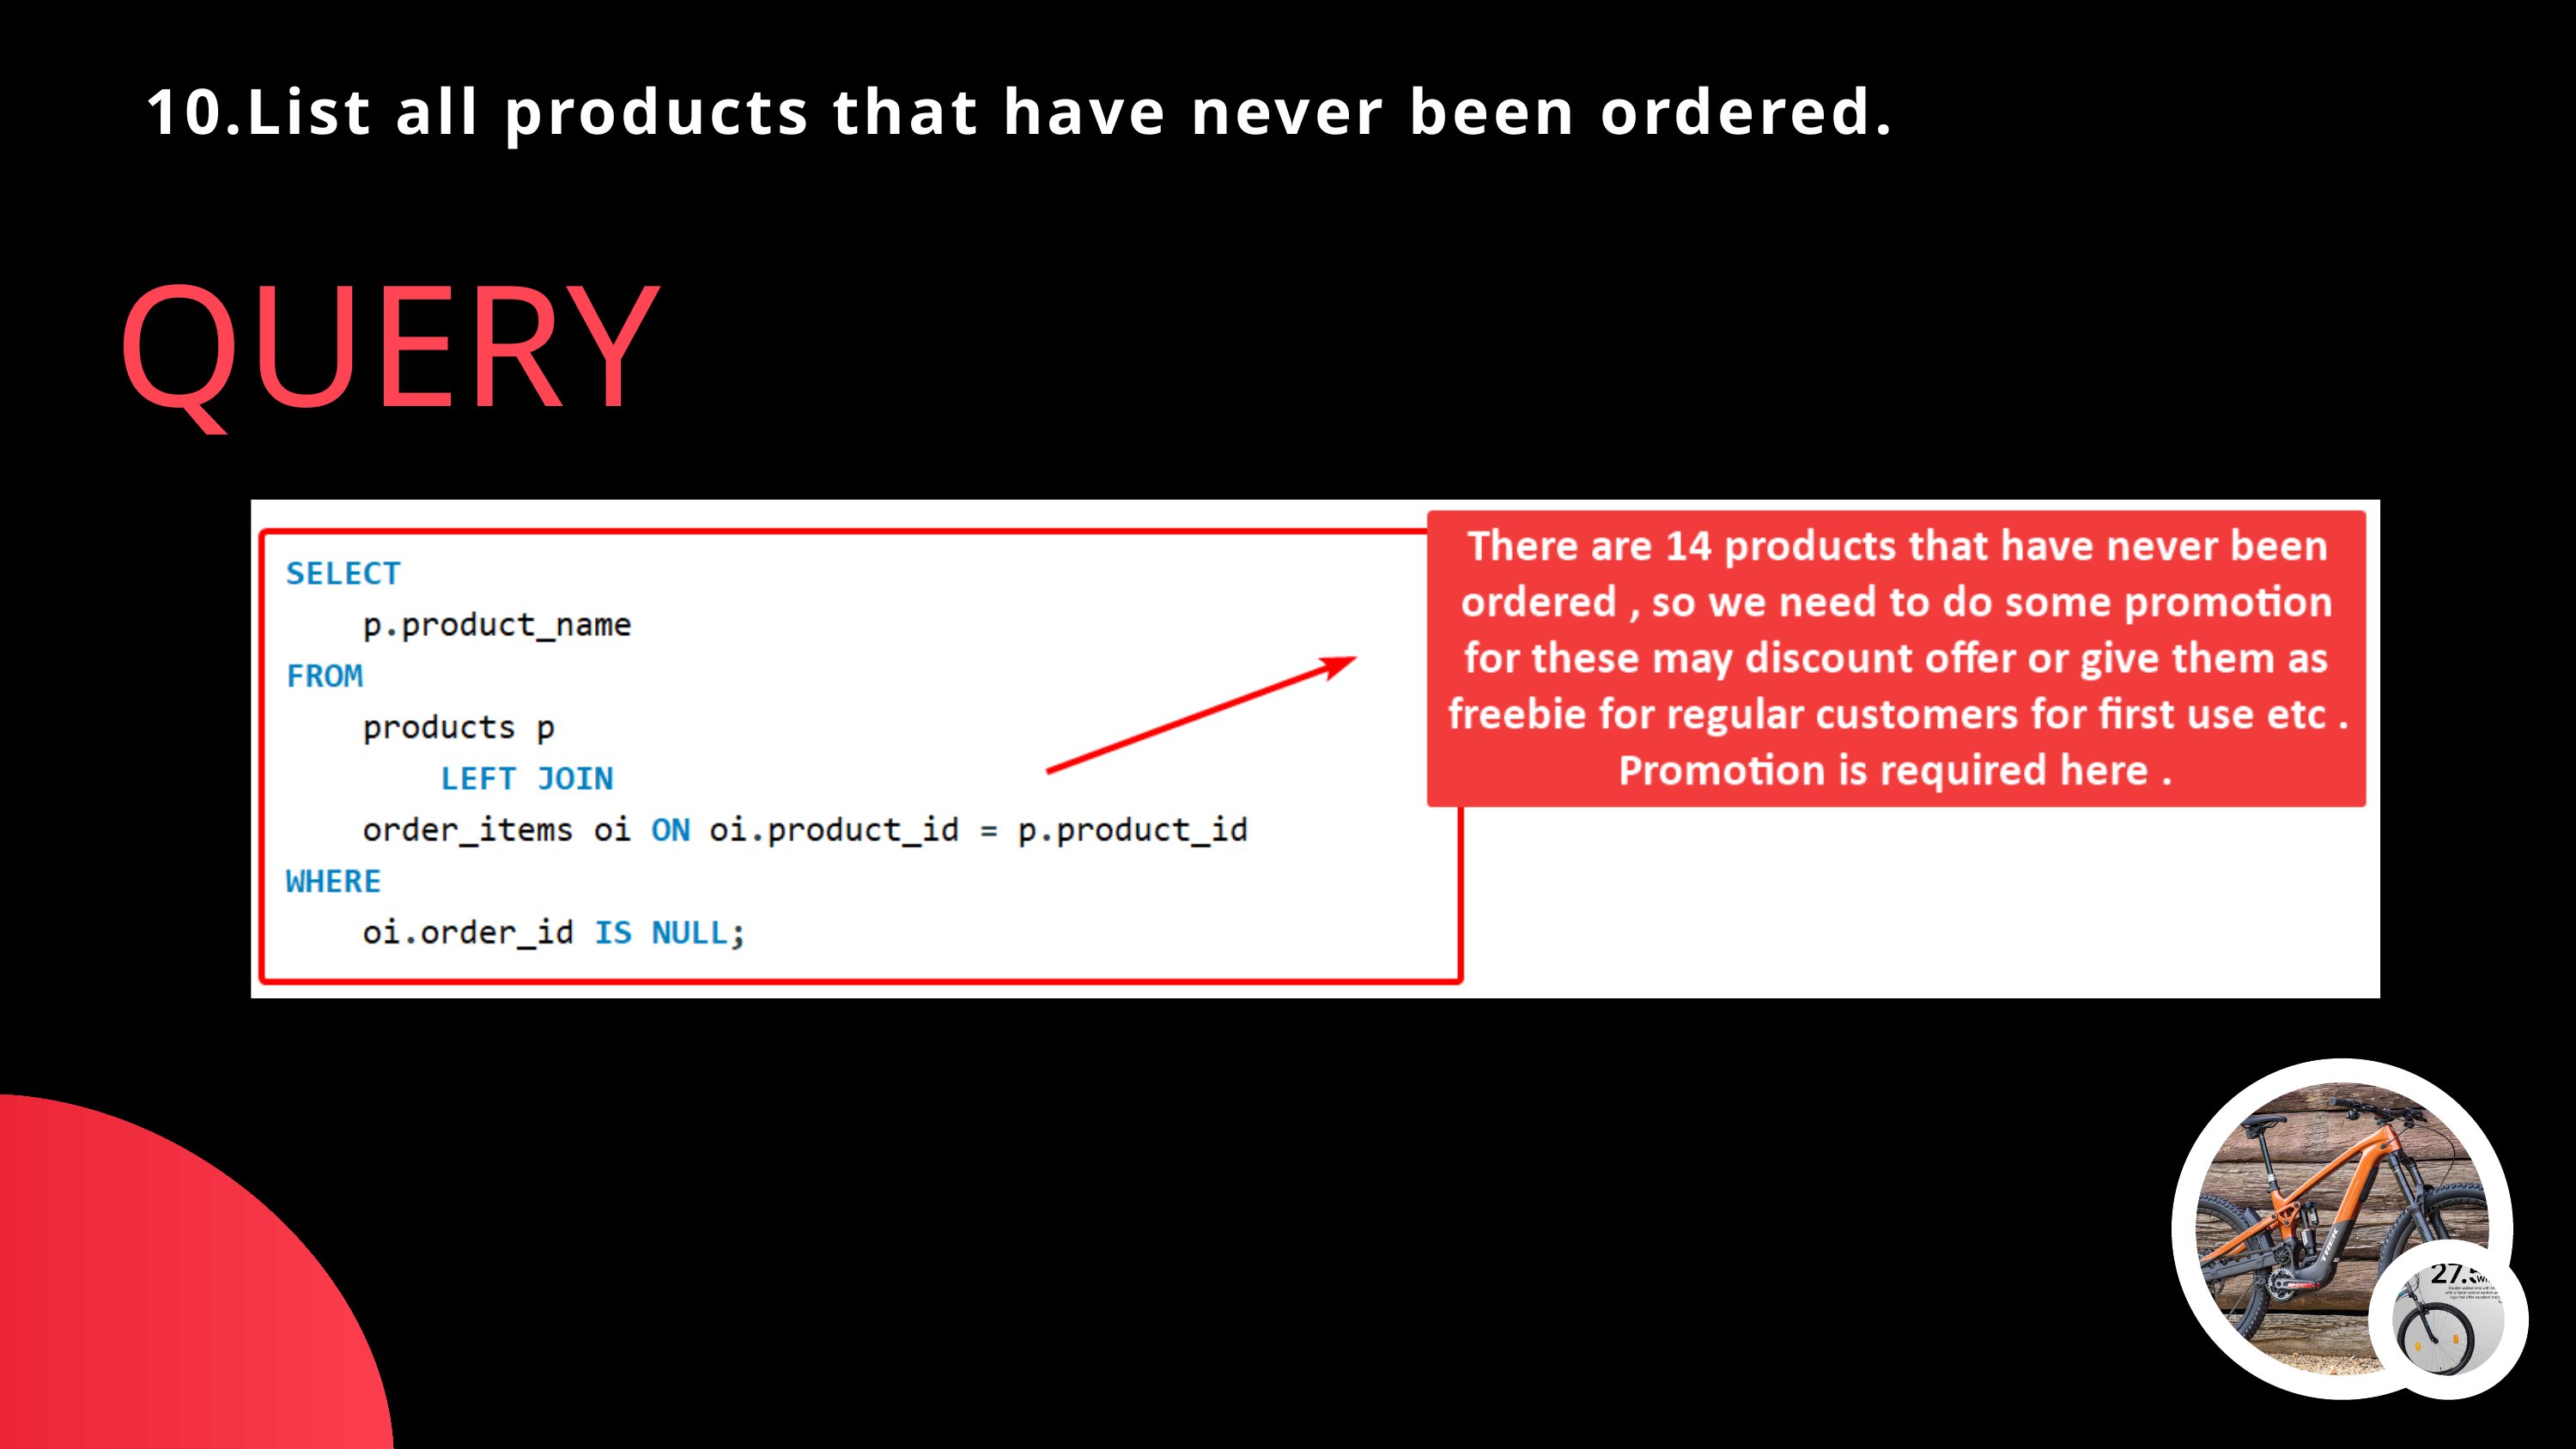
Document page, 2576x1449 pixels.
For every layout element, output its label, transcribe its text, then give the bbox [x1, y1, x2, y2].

text_box [251, 500, 2381, 998]
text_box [0, 1121, 417, 1449]
text_box 10.List all products that have never been ordered. [144, 59, 2432, 148]
text_box QUERY [113, 239, 1106, 441]
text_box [2183, 1070, 2502, 1388]
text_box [2379, 1251, 2518, 1388]
